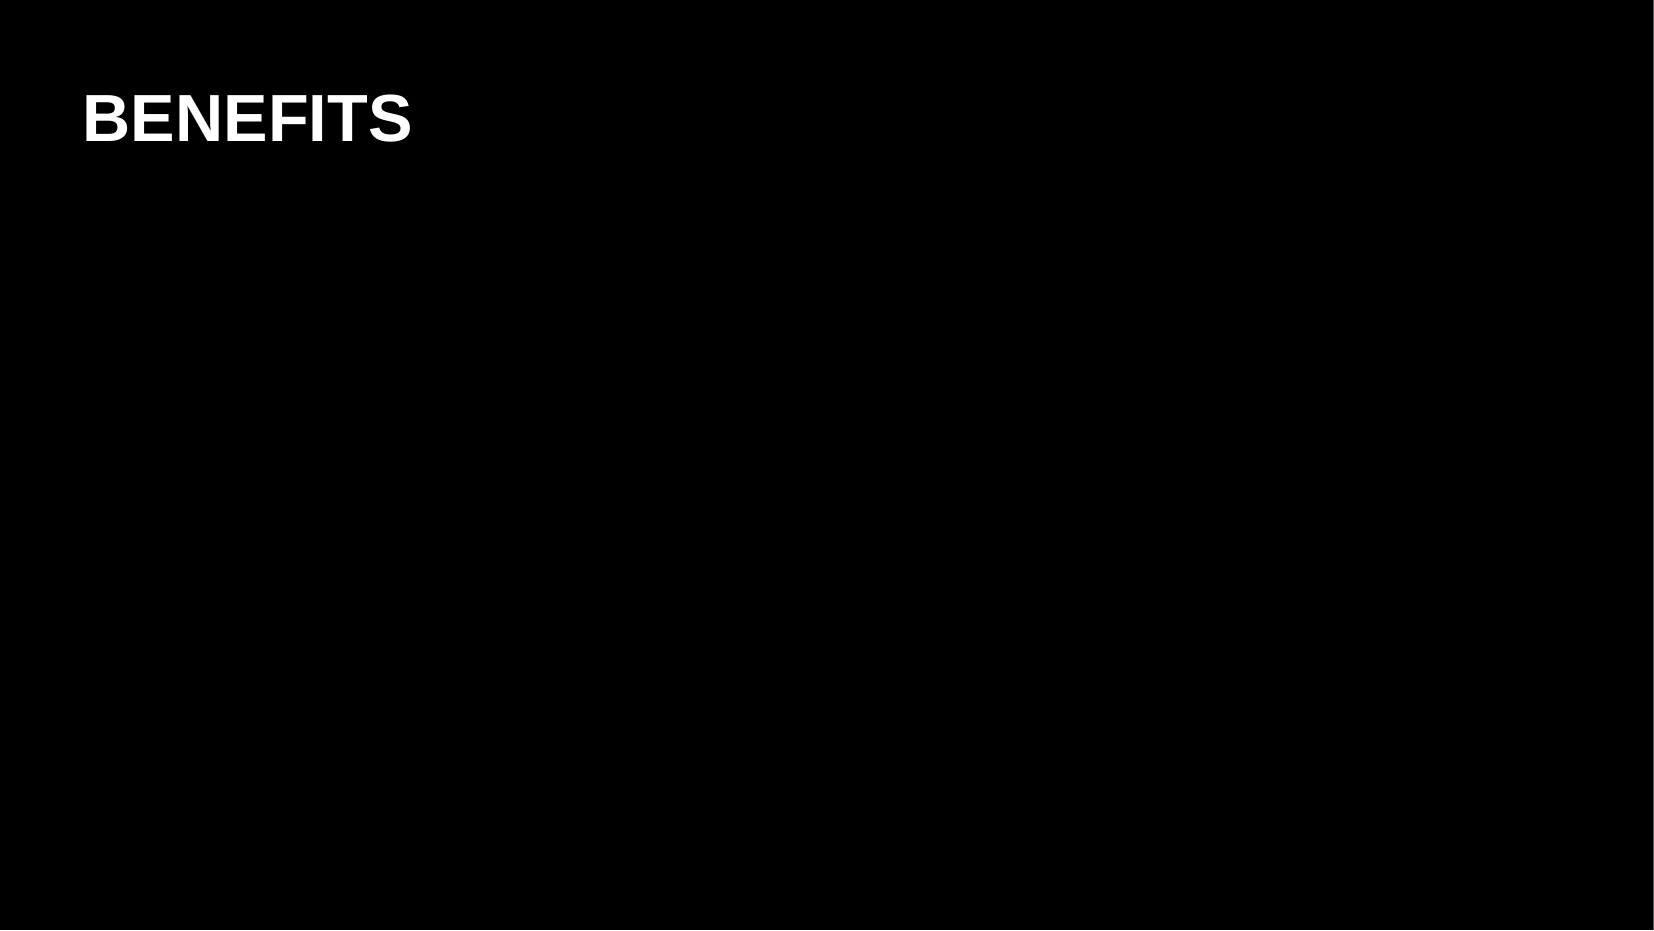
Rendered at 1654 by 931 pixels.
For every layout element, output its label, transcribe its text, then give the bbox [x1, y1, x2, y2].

title BENEFITS [82, 37, 1571, 193]
